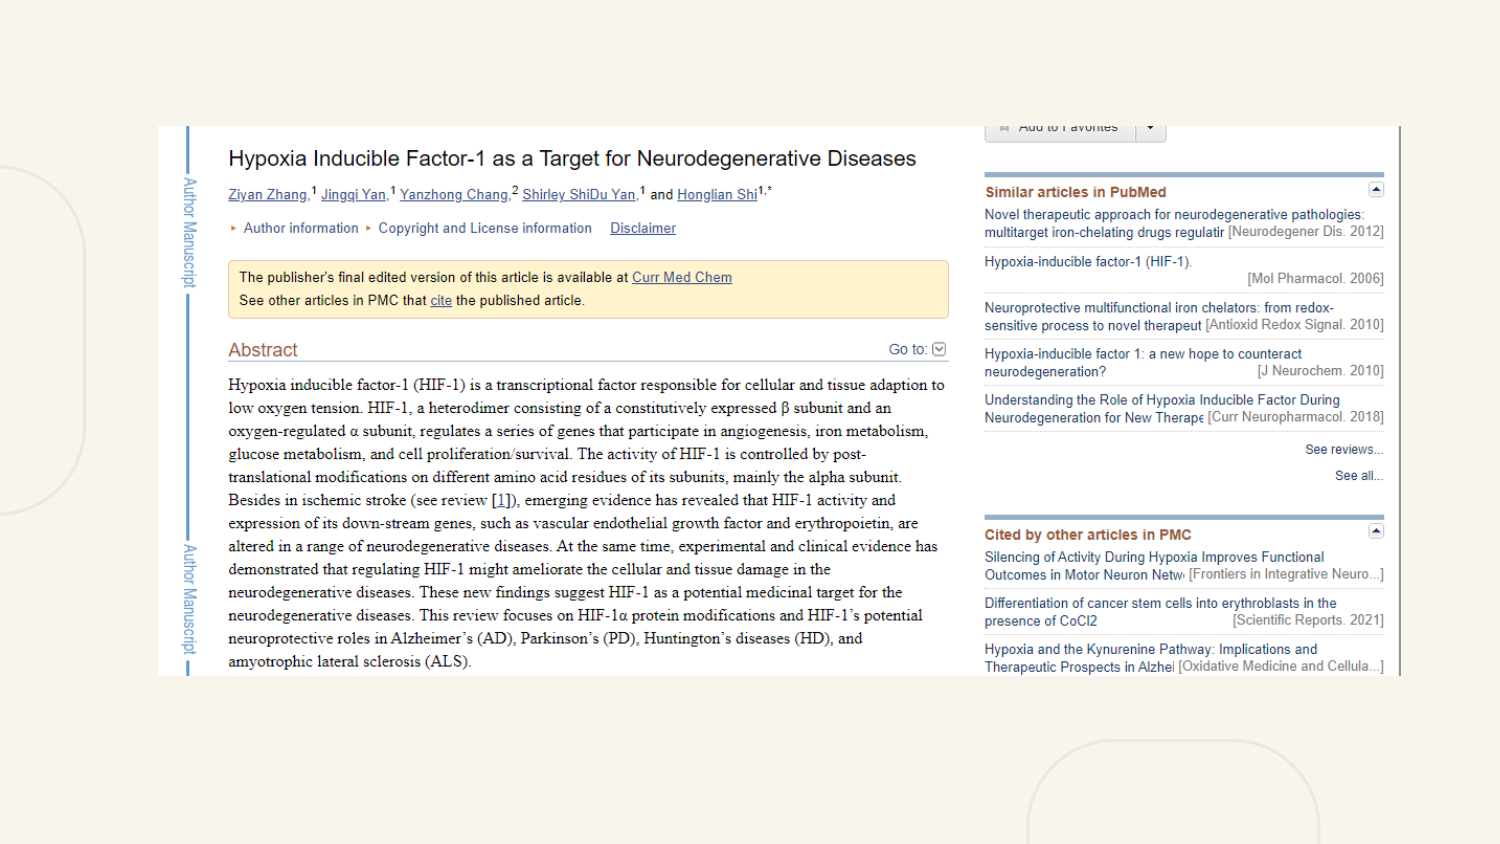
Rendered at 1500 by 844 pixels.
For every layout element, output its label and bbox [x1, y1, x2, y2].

picture [158, 126, 1401, 676]
